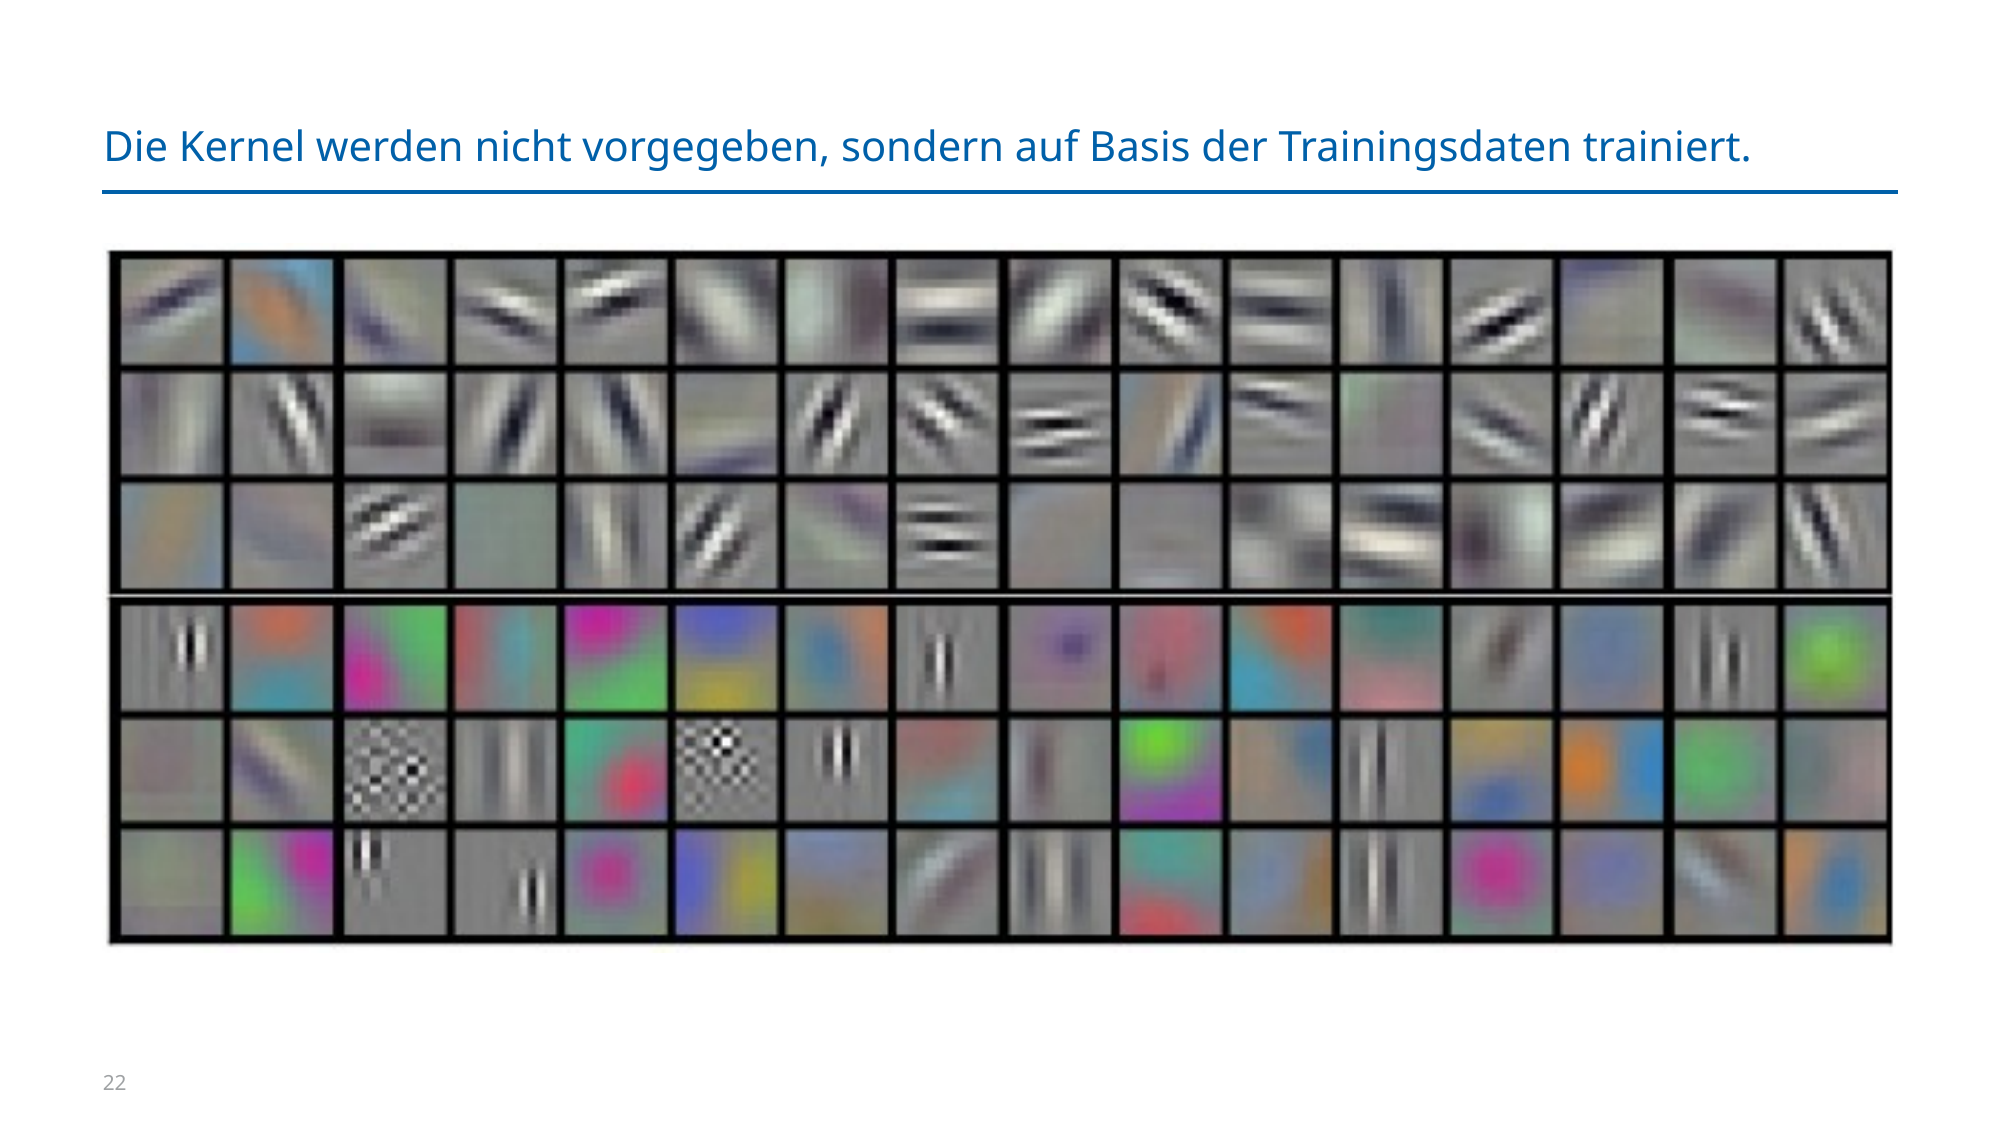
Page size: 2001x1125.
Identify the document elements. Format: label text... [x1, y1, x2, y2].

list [102, 243, 1896, 953]
slide_number 22 [102, 1065, 182, 1089]
list Die Kernel werden nicht vorgegeben, sondern auf Basis der Trainingsdaten trainiert. [103, 116, 1898, 173]
